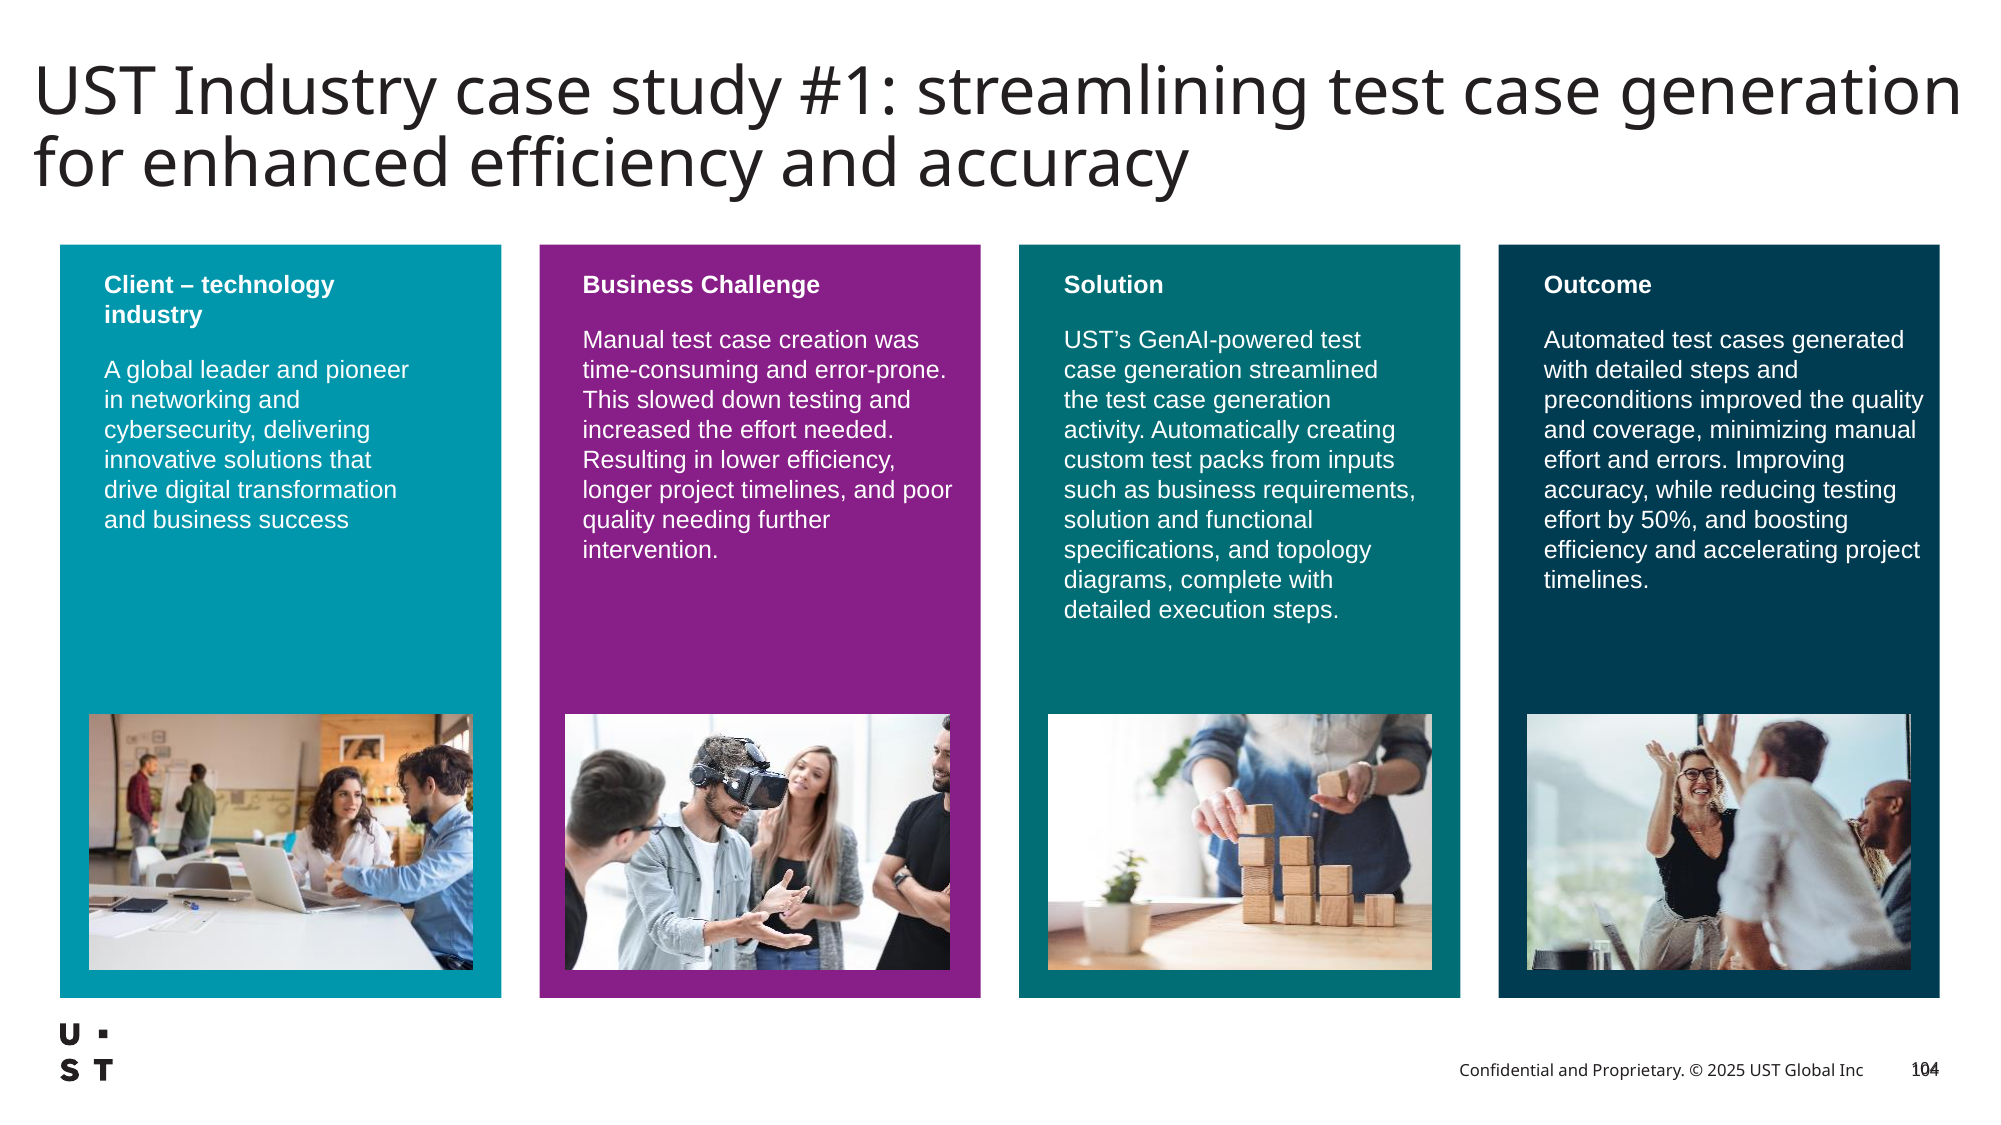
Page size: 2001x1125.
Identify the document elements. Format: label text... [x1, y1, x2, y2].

picture [565, 713, 950, 971]
text_box Client – technology industry A global leader and pioneer in networking and cybersecurity, delivering innovative solutions that drive digital transformation and business success [74, 245, 458, 564]
picture [1047, 713, 1432, 971]
text_box Solution UST’s GenAI-powered test case generation streamlined the test case generation activity. Automatically creating custom test packs from inputs such as business requirements, solution and functional specifications, and topology diagrams, complete with detailed execution steps. [1034, 245, 1447, 653]
picture [88, 713, 473, 971]
text_box Outcome Automated test cases generated with detailed steps and preconditions improved the quality and coverage, minimizing manual effort and errors. Improving accuracy, while reducing testing effort by 50%, and boosting efficiency and accelerating project timelines. [1514, 245, 1962, 623]
title UST Industry case study #1: streamlining test case generation for enhanced efficiency and accuracy [33, 56, 2000, 276]
text_box Business Challenge Manual test case creation was time-consuming and error-prone. This slowed down testing and increased the effort needed. Resulting in lower efficiency, longer project timelines, and poor quality needing further intervention. [553, 245, 1000, 593]
text_box 104 [1886, 1049, 1940, 1080]
picture [1528, 715, 1910, 969]
